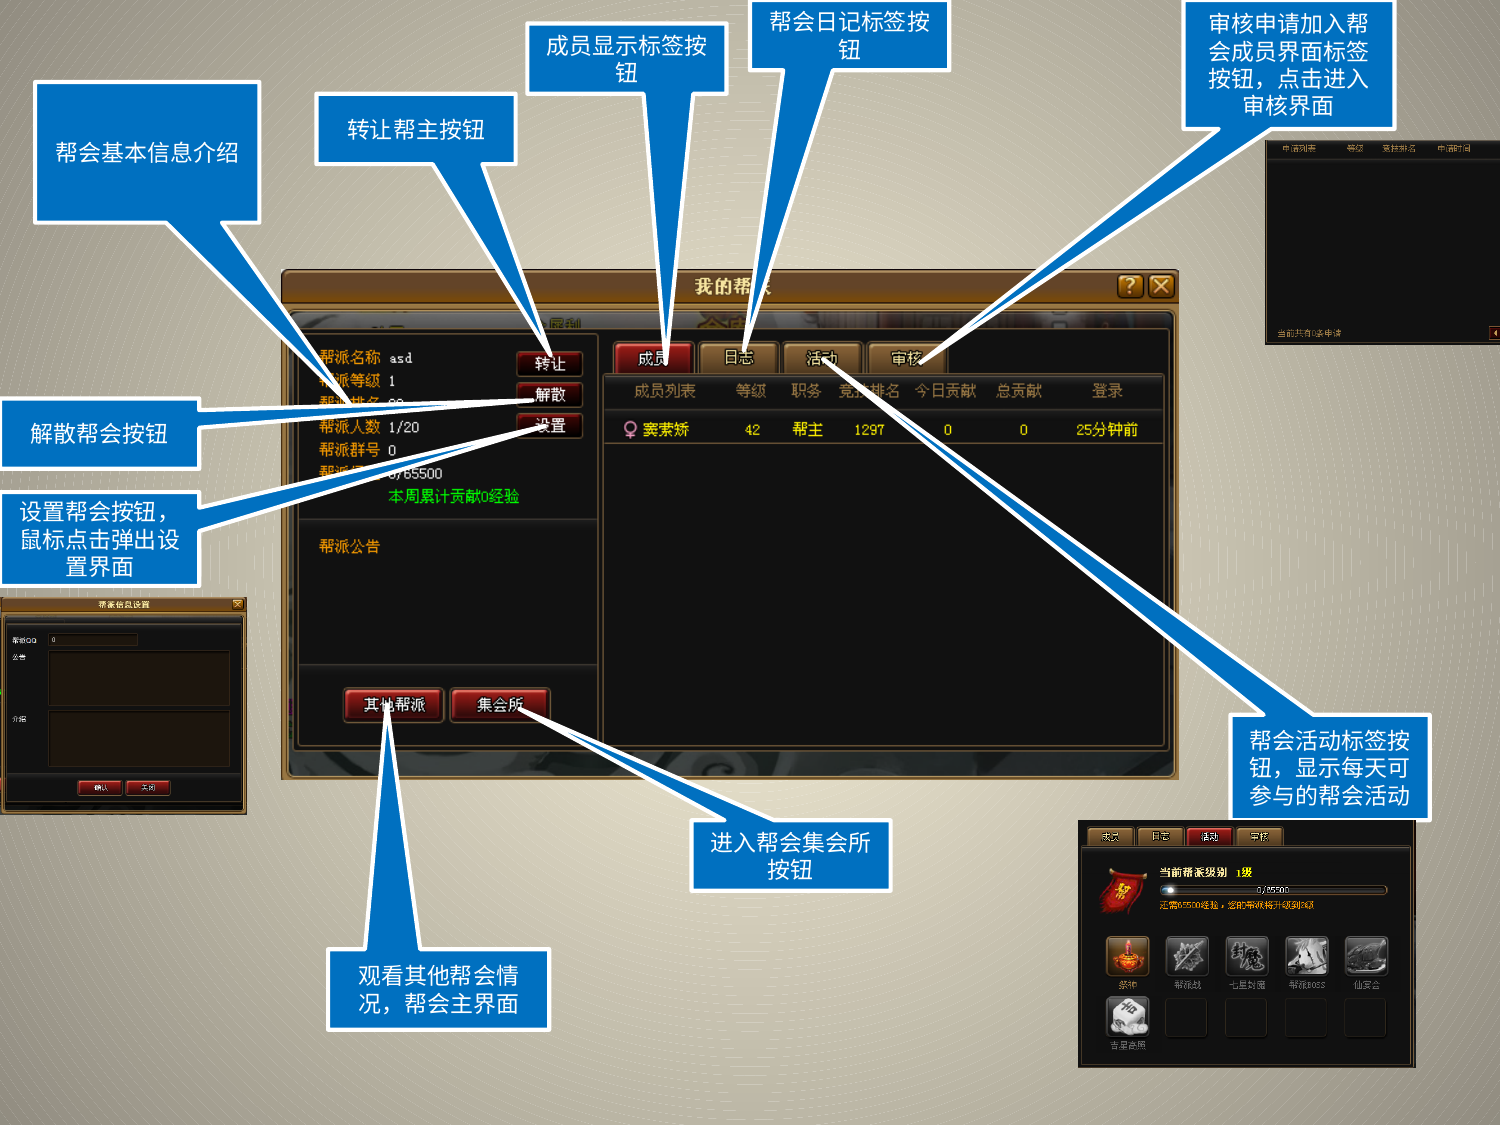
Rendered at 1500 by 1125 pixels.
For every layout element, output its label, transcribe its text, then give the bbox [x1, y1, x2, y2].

text_box 设置帮会按钮，鼠标点击弹出设置界面 [0, 487, 275, 588]
text_box 帮会日记标签按钮 [747, 0, 952, 267]
text_box 进入帮会集会所按钮 [660, 788, 893, 893]
text_box 帮会活动标签按钮，显示每天可参与的帮会活动 [1182, 616, 1432, 823]
text_box 解散帮会按钮 [0, 396, 275, 471]
picture [281, 269, 1179, 780]
picture [1265, 140, 1500, 346]
text_box 观看其他帮会情况，帮会主界面 [326, 788, 552, 1032]
picture [0, 597, 247, 815]
text_box 转让帮主按钮 [314, 91, 522, 267]
picture [1077, 820, 1416, 1068]
text_box 审核申请加入帮会成员界面标签按钮，点击进入审核界面 [1039, 0, 1397, 267]
text_box 帮会基本信息介绍 [33, 79, 275, 334]
text_box 成员显示标签按钮 [525, 21, 729, 267]
